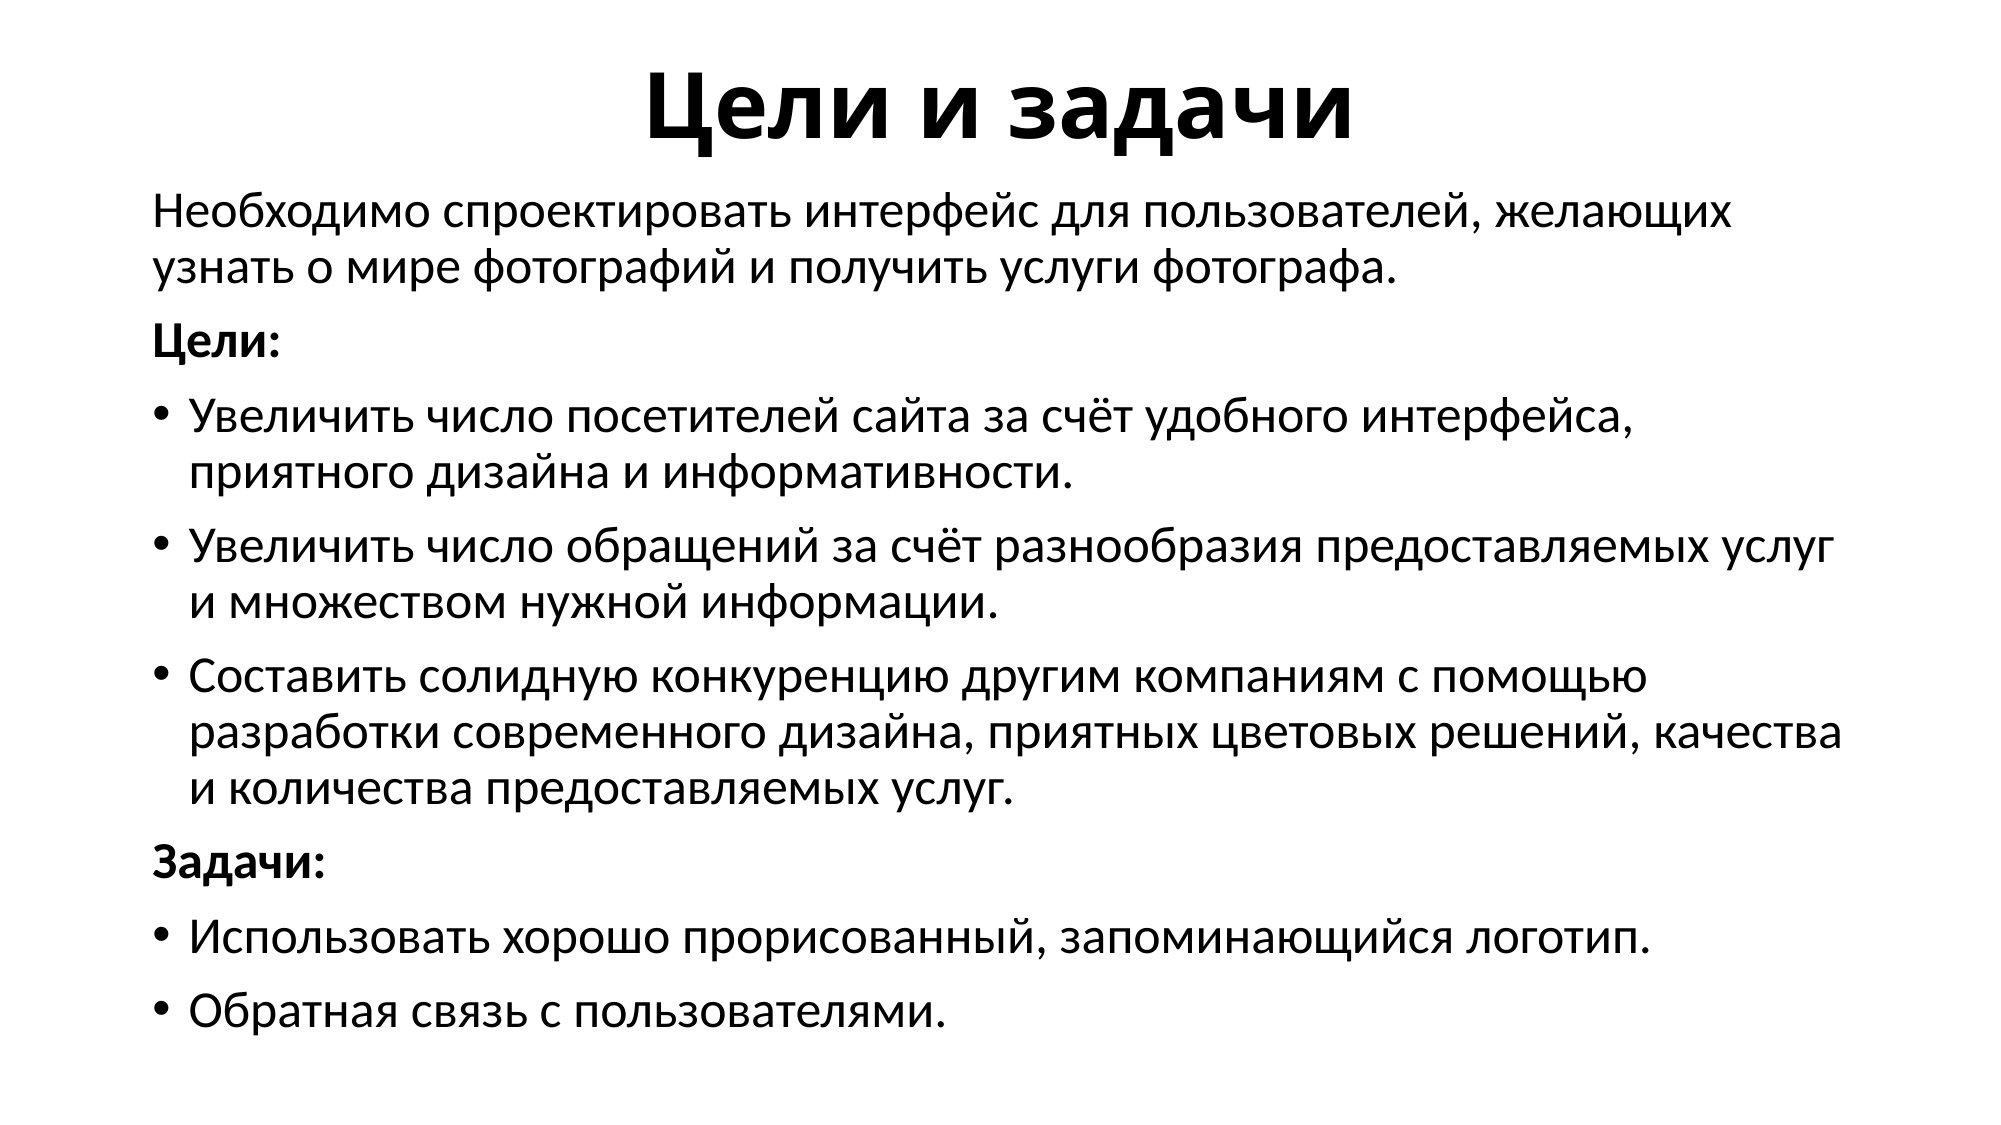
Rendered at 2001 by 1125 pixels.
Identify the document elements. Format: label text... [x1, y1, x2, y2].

list Необходимо спроектировать интерфейс для пользователей, желающих узнать о мире фотографий и получить услуги фотографа. Цели: Увеличить число посетителей сайта за счёт удобного интерфейса, приятного дизайна и информативности. Увеличить число обращений за счёт разнообразия предоставляемых услуг и множеством нужной информации. Составить солидную конкуренцию другим компаниям с помощью разработки современного дизайна, приятных цветовых решений, качества и количества предоставляемых услуг. Задачи: Использовать хорошо прорисованный, запоминающийся логотип. Обратная связь с пользователями. [137, 175, 1863, 1050]
title Цели и задачи [137, 0, 1863, 175]
